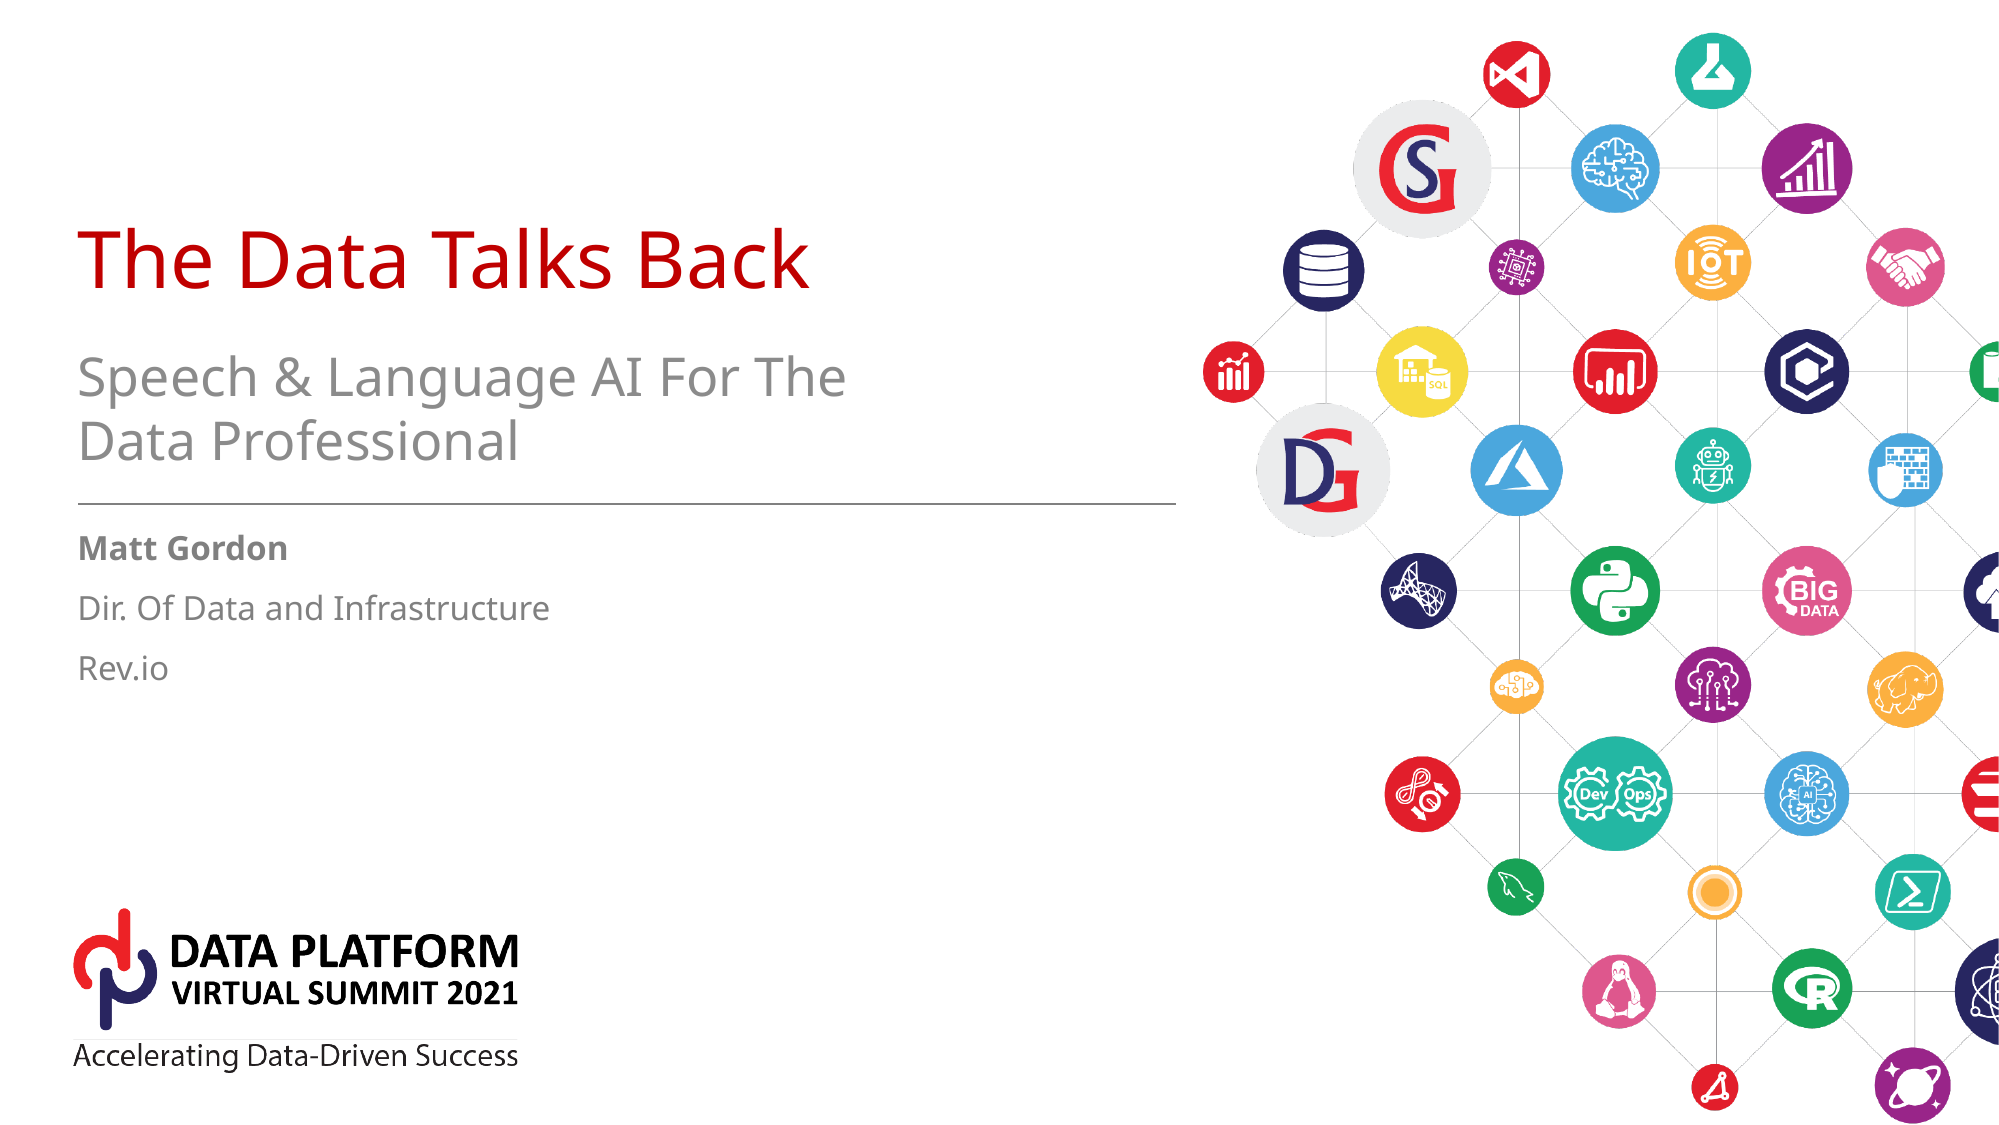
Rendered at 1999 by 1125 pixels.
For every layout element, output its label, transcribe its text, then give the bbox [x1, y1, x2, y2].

picture [1188, 19, 1999, 1125]
subtitle Speech & Language AI For The Data Professional [62, 335, 941, 481]
text_box Matt Gordon Dir. Of Data and Infrastructure Rev.io [62, 499, 622, 764]
picture [42, 897, 539, 1081]
title The Data Talks Back [62, 54, 1109, 312]
